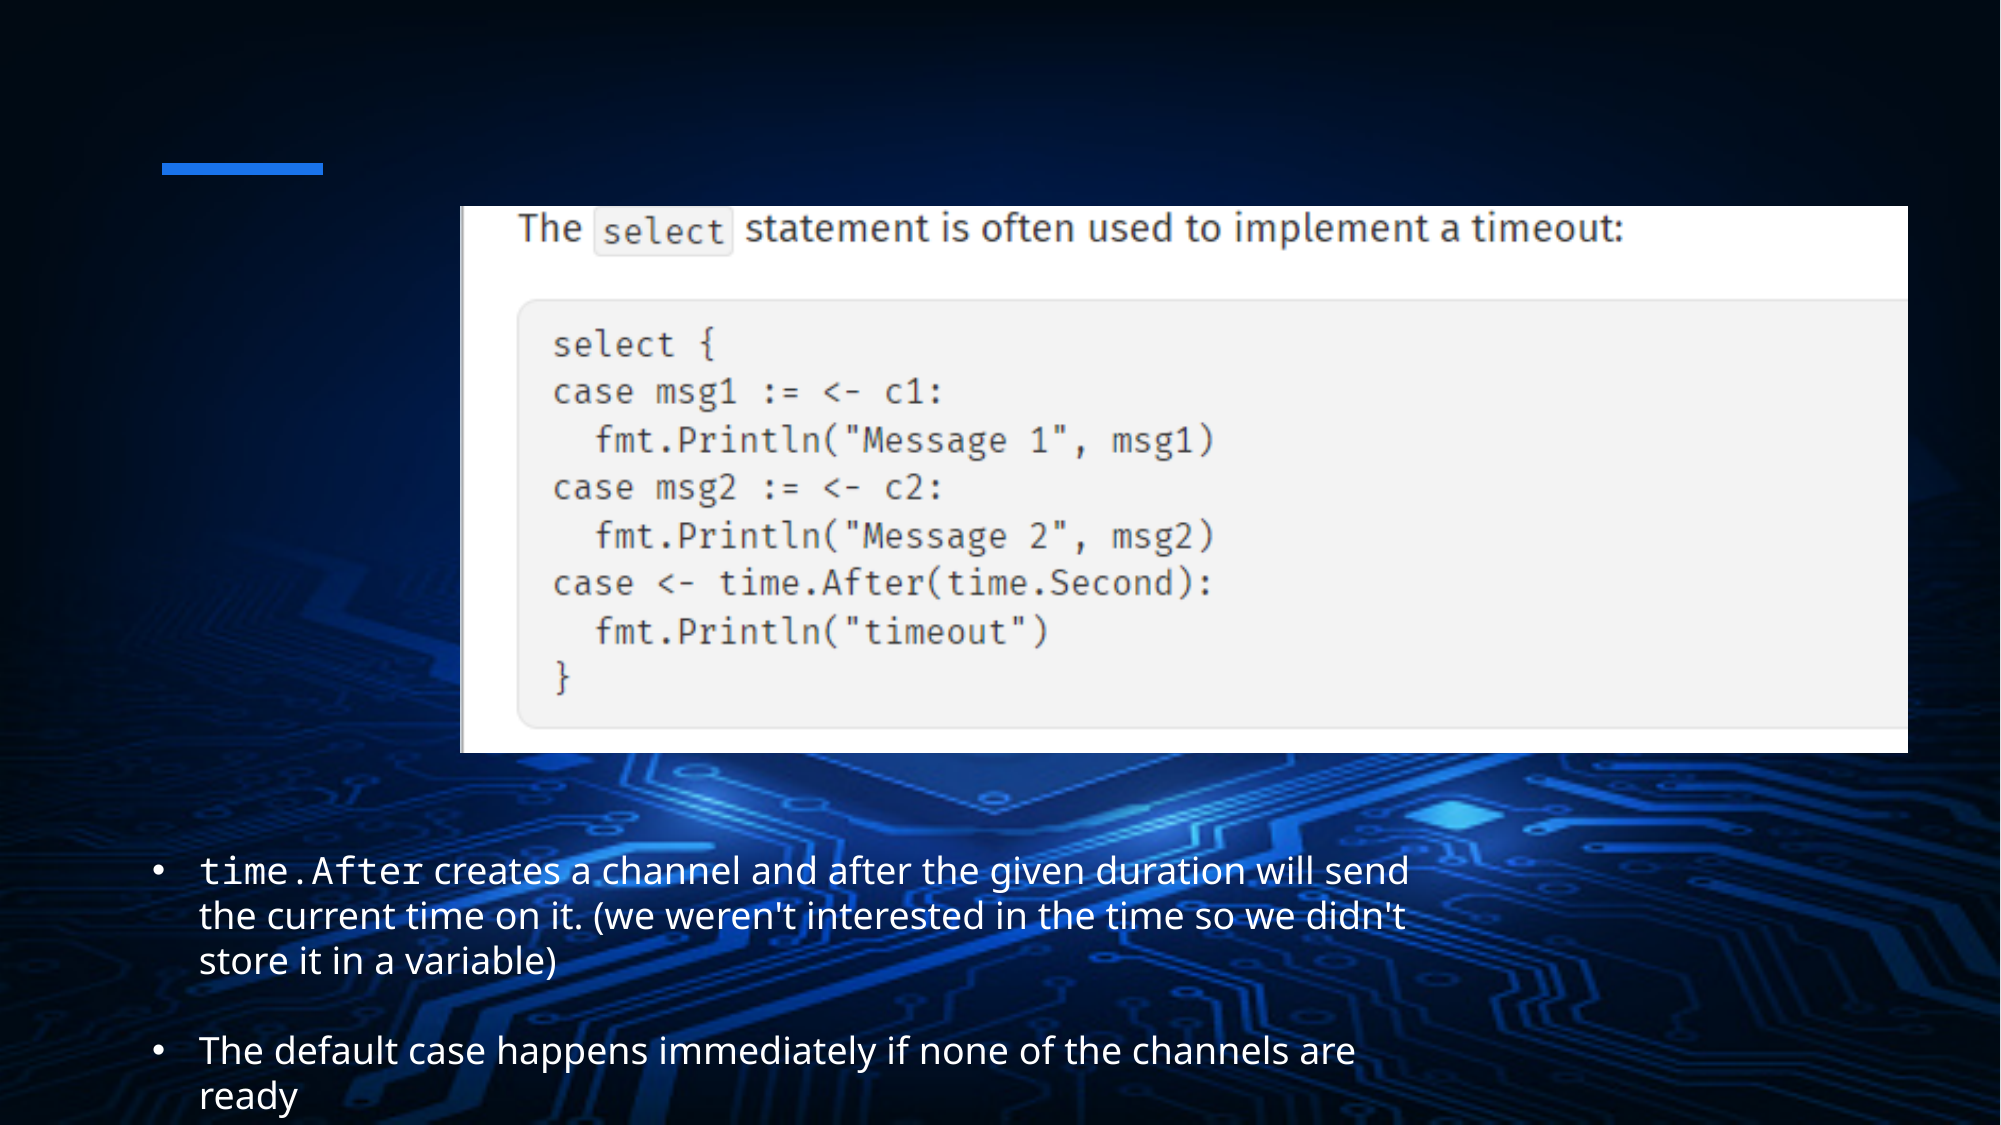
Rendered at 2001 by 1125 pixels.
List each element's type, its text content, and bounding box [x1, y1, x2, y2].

text_box time.After creates a channel and after the given duration will send the current time on it. (we weren't interested in the time so we didn't store it in a variable) The default case happens immediately if none of the channels are ready [137, 839, 1428, 1125]
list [460, 206, 1908, 754]
picture [0, 0, 2001, 1125]
